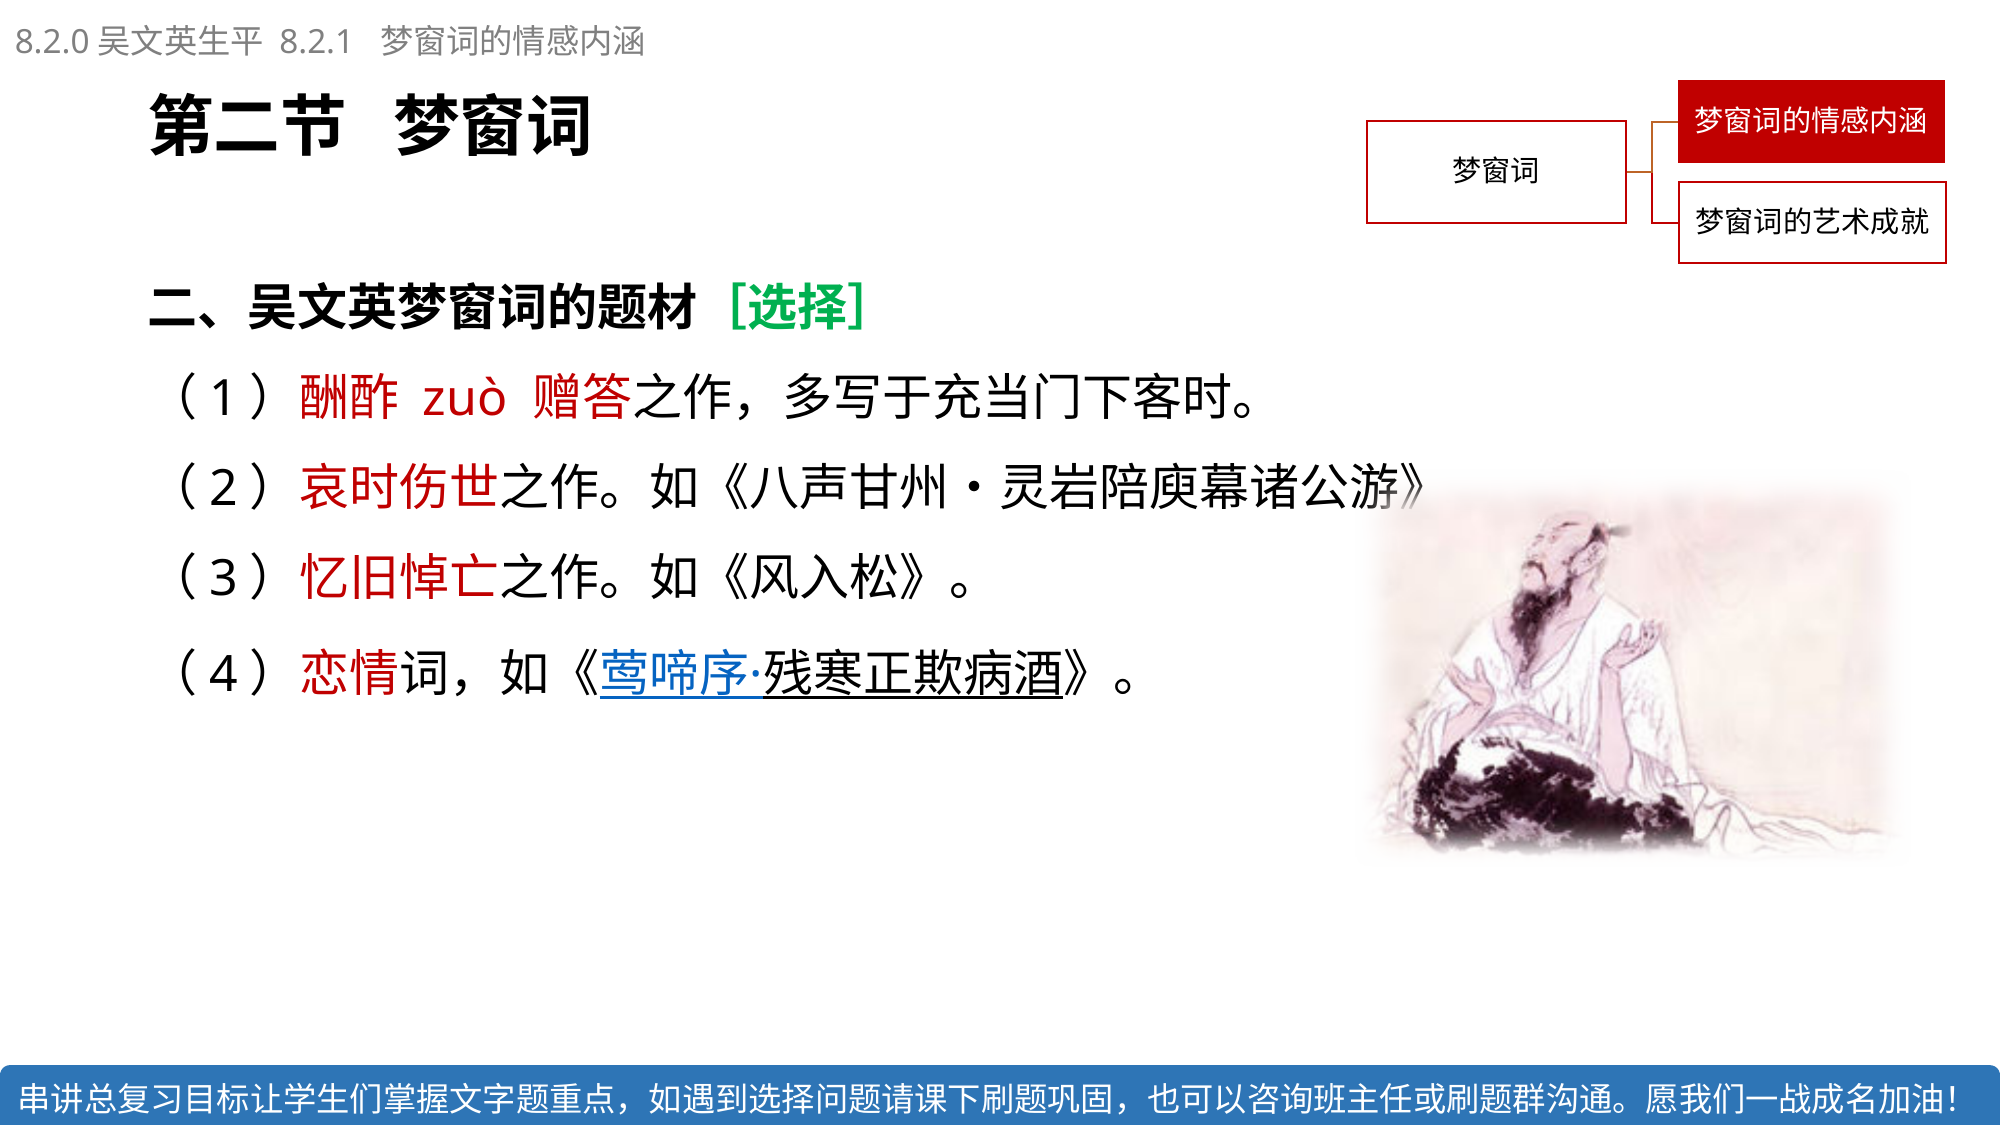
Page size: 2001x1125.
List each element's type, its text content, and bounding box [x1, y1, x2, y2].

picture [1355, 469, 1911, 868]
text_box 第二节 梦窗词 [132, 76, 1041, 172]
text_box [1109, 0, 2000, 386]
text_box 二、吴文英梦窗词的题材［选择］ （1）酬酢 zuò 赠答之作，多写于充当门下客时。 （2）哀时伤世之作。如《八声甘州•灵岩陪庾幕诸公游》 （3）忆旧悼亡之作。如《风入松》。 （4）恋情词，如《莺啼序·残寒正欺病酒》。 [132, 238, 2000, 722]
text_box 8.2.0吴文英生平 8.2.1 梦窗词的情感内涵 [0, 13, 707, 68]
